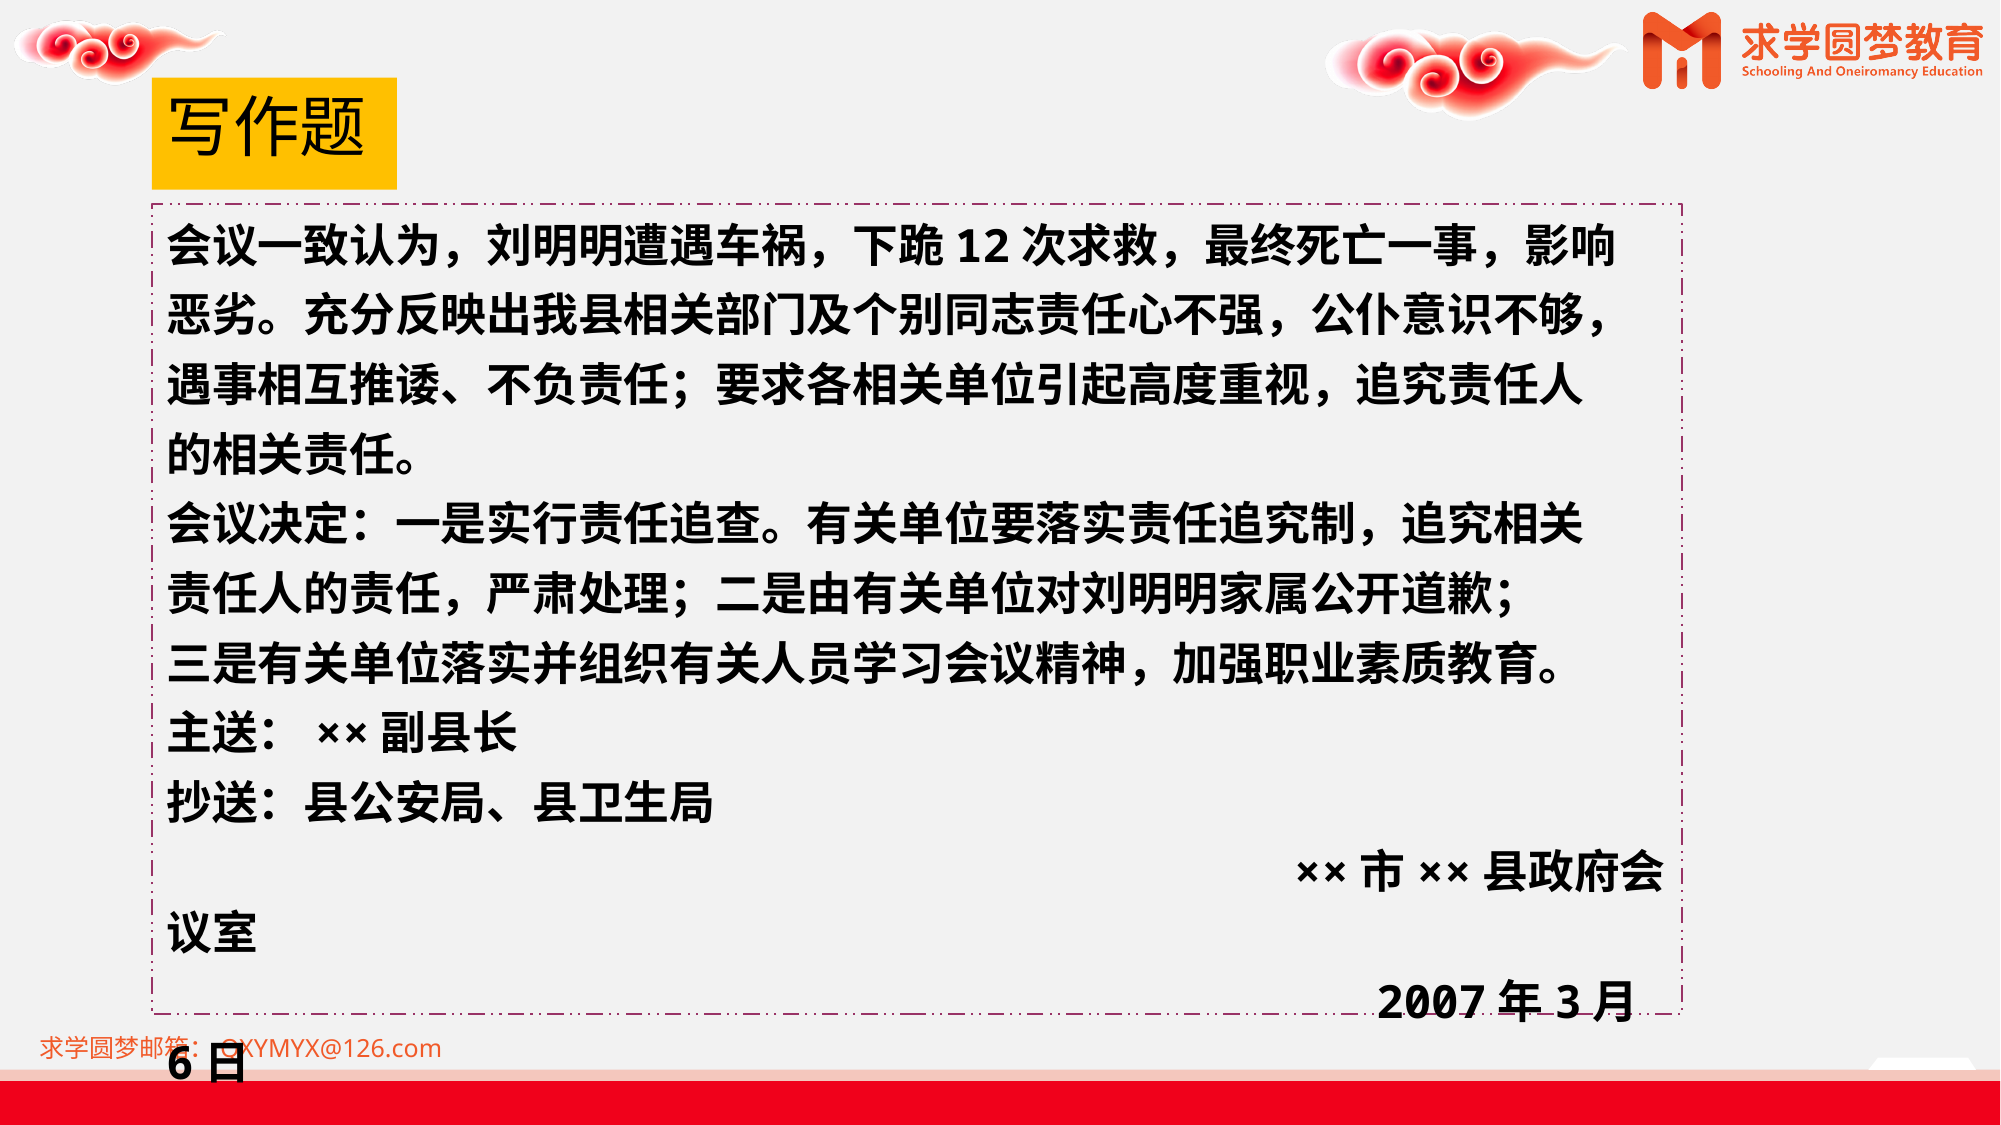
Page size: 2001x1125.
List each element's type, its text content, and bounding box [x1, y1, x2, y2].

title 写作题 [151, 77, 397, 190]
picture [1304, 0, 2000, 134]
picture [0, 0, 248, 95]
list 会议一致认为，刘明明遭遇车祸，下跪12次求救，最终死亡一事，影响 恶劣。充分反映出我县相关部门及个别同志责任心不强，公仆意识不够， 遇事相互推诿、不负责任；要求各相关单位引起高度重视，追究责任人 的相关责任。 会议决定：一是实行责任追查。有关单位要落实责任追究制，追究相关 责任人的责任，严肃处理；二是由有关单位对刘明明家属公开道歉； 三是有关单位落实并组织有关人员学习会议精神，加强职业素质教育。 主送：××副县长 抄送：县公安局、县卫生局 ××市××县政府会议室 2007年3月6日 [151, 203, 1683, 1015]
